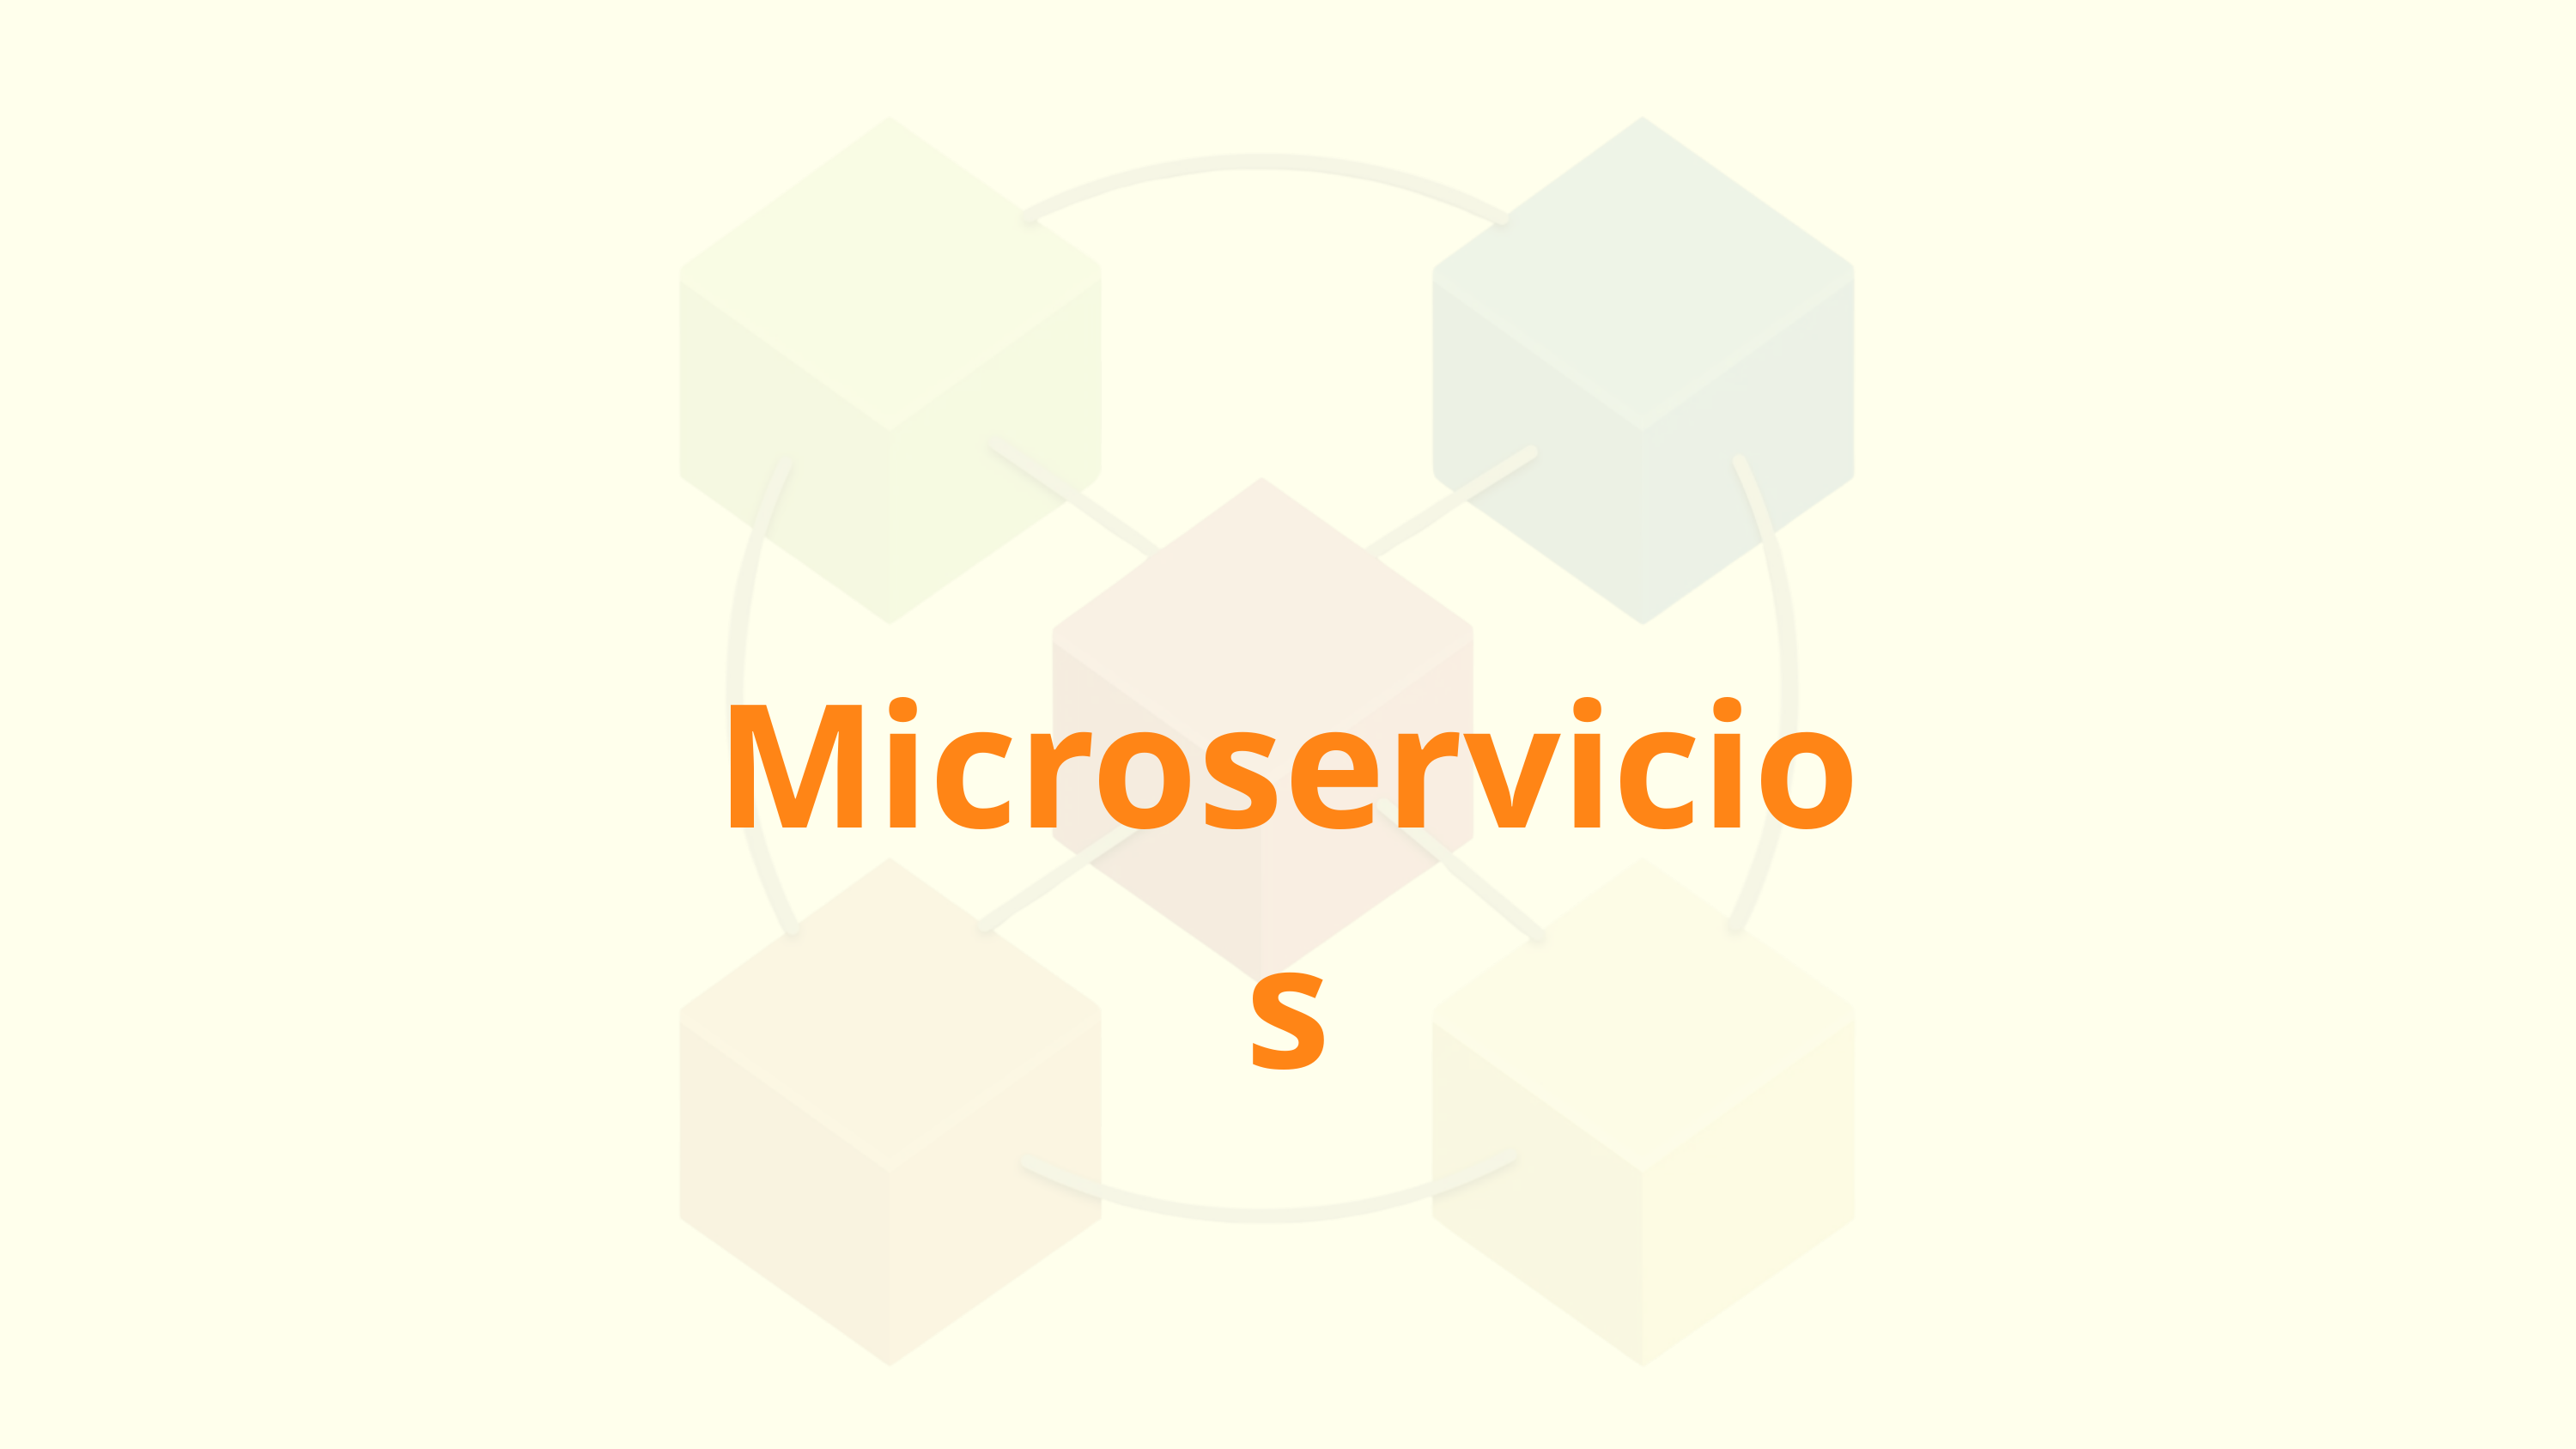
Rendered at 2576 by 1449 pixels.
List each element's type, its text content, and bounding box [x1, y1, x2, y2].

text_box [563, 49, 2013, 1449]
text_box Microservicios [673, 621, 1903, 1103]
